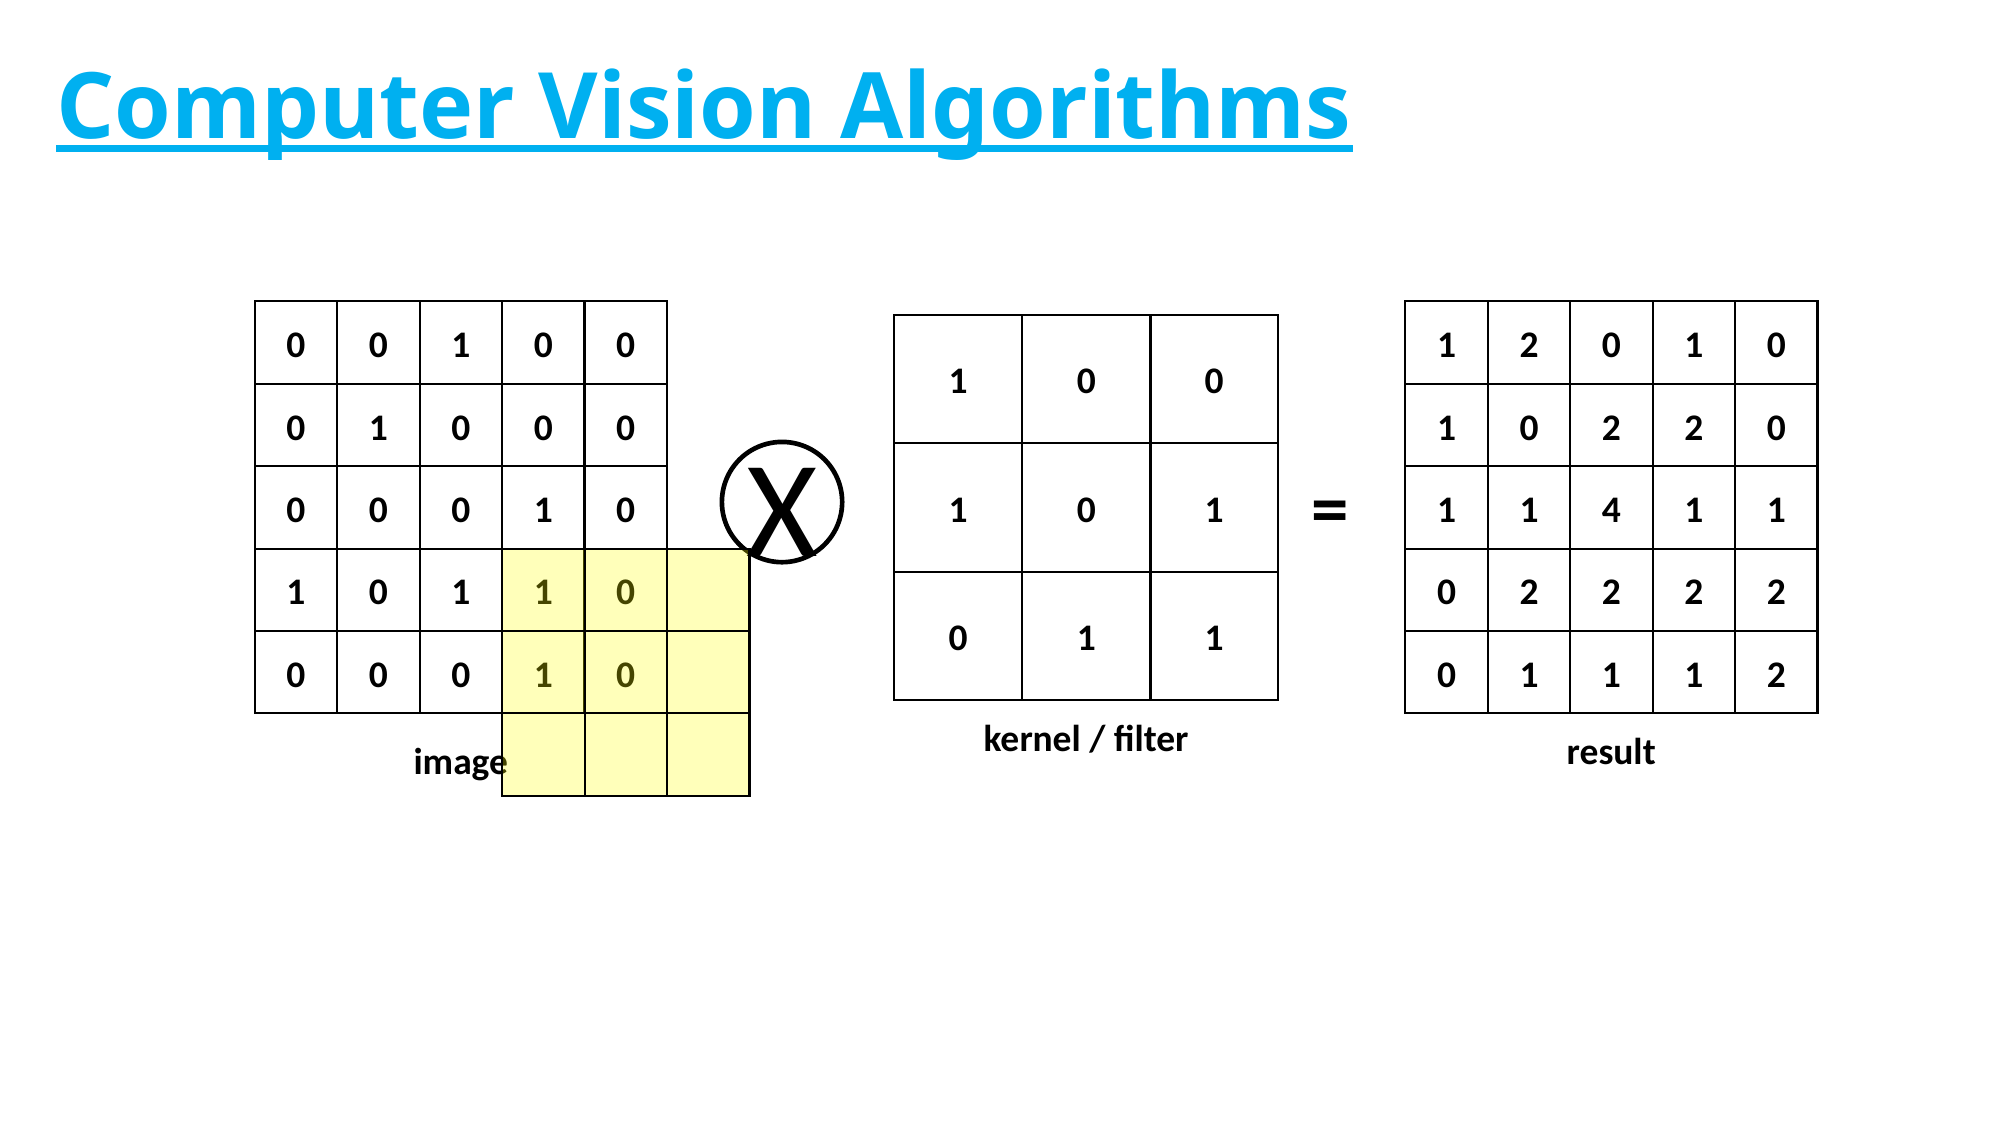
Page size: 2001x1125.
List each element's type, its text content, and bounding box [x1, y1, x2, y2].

text_box 1 [1404, 300, 1487, 383]
text_box 1 [1149, 571, 1279, 701]
text_box 0 [1149, 314, 1279, 442]
text_box 2 [1569, 548, 1652, 630]
text_box 1 [1652, 630, 1734, 714]
text_box 0 [336, 548, 419, 630]
text_box 2 [1487, 548, 1569, 630]
text_box 2 [1571, 383, 1652, 465]
text_box 1 [1404, 383, 1487, 465]
text_box [666, 712, 751, 797]
text_box [501, 712, 584, 797]
text_box [584, 630, 666, 712]
text_box [666, 630, 751, 712]
text_box [501, 548, 584, 630]
text_box [584, 712, 666, 797]
text_box 0 [254, 383, 336, 465]
text_box result [1551, 719, 1671, 780]
text_box 1 [1569, 630, 1652, 714]
text_box 0 [501, 300, 584, 383]
text_box 0 [584, 465, 668, 548]
text_box 1 [419, 300, 501, 383]
text_box 2 [1734, 548, 1819, 630]
text_box 1 [419, 548, 501, 630]
text_box = [1296, 452, 1364, 557]
text_box [584, 548, 666, 630]
text_box 0 [419, 465, 501, 548]
text_box 0 [1404, 630, 1487, 714]
text_box 1 [893, 442, 1021, 571]
title Computer Vision Algorithms [41, 0, 1767, 218]
text_box 1 [1021, 571, 1149, 701]
text_box 0 [254, 300, 336, 383]
text_box 1 [1652, 465, 1734, 548]
text_box 1 [1652, 300, 1734, 383]
text_box 0 [254, 465, 336, 548]
text_box kernel / filter [968, 706, 1204, 767]
text_box [833, 468, 844, 536]
text_box 0 [1734, 383, 1819, 465]
text_box image [398, 729, 501, 790]
text_box 0 [336, 300, 419, 383]
text_box 0 [1404, 548, 1487, 630]
text_box 0 [501, 383, 584, 465]
text_box 0 [336, 465, 419, 548]
text_box 2 [1487, 300, 1569, 383]
text_box 0 [1569, 300, 1652, 383]
text_box [720, 468, 731, 536]
text_box 0 [584, 300, 668, 383]
text_box X [731, 411, 833, 591]
text_box 0 [254, 630, 336, 714]
text_box 0 [584, 383, 668, 465]
text_box [501, 630, 584, 712]
text_box 0 [1021, 314, 1149, 442]
text_box 1 [893, 314, 1021, 442]
text_box 2 [1652, 548, 1734, 630]
text_box 0 [336, 630, 419, 714]
text_box 1 [254, 548, 336, 630]
text_box 1 [336, 383, 419, 465]
text_box 1 [1149, 442, 1279, 571]
text_box 1 [501, 465, 584, 548]
text_box 1 [1734, 465, 1819, 548]
text_box 2 [1734, 630, 1819, 714]
text_box 0 [893, 571, 1021, 701]
text_box [666, 548, 751, 630]
text_box 1 [1487, 630, 1569, 714]
text_box 0 [419, 630, 501, 714]
text_box 0 [1734, 300, 1819, 383]
text_box 1 [1404, 465, 1487, 548]
text_box 4 [1569, 465, 1652, 548]
text_box 2 [1652, 383, 1734, 465]
text_box 1 [1487, 467, 1569, 548]
text_box 0 [1021, 442, 1149, 571]
text_box 0 [1487, 383, 1571, 467]
text_box 0 [419, 383, 501, 465]
